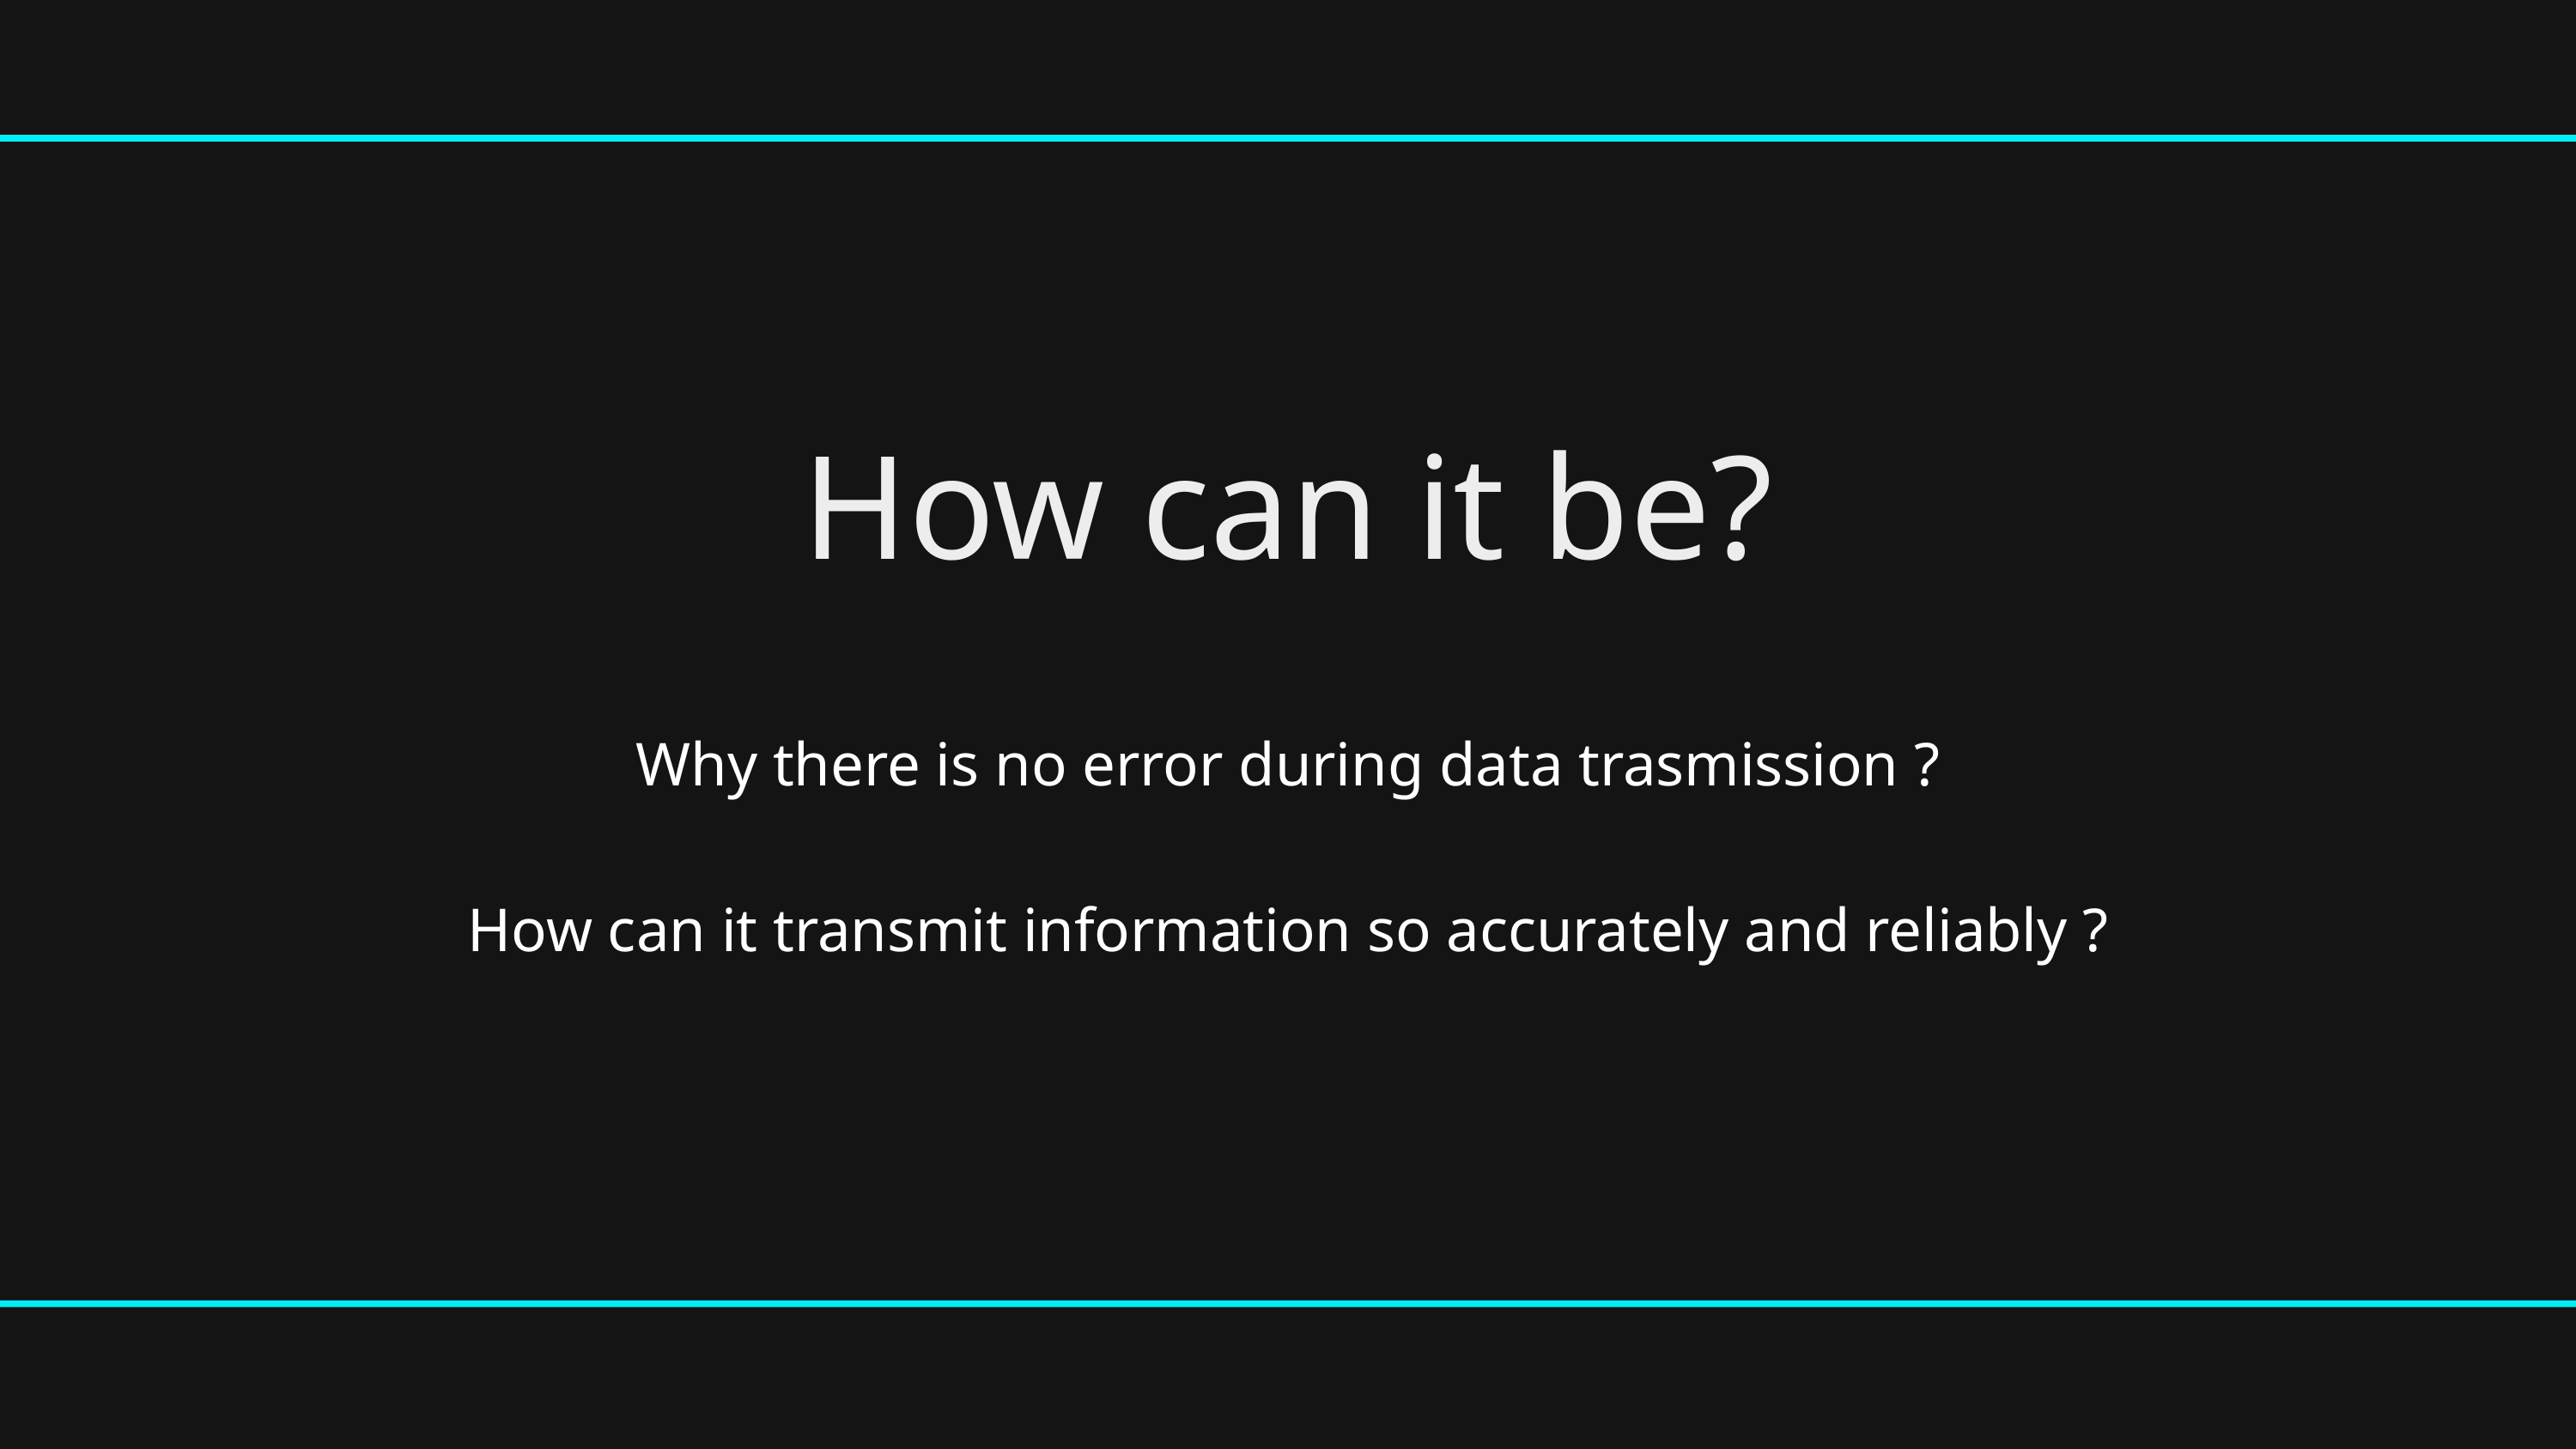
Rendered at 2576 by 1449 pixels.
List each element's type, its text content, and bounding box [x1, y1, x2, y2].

text_box Why there is no error during data trasmission ? How can it transmit information so accurately and reliably ? [350, 714, 2226, 964]
text_box How can it be? [345, 430, 2231, 589]
